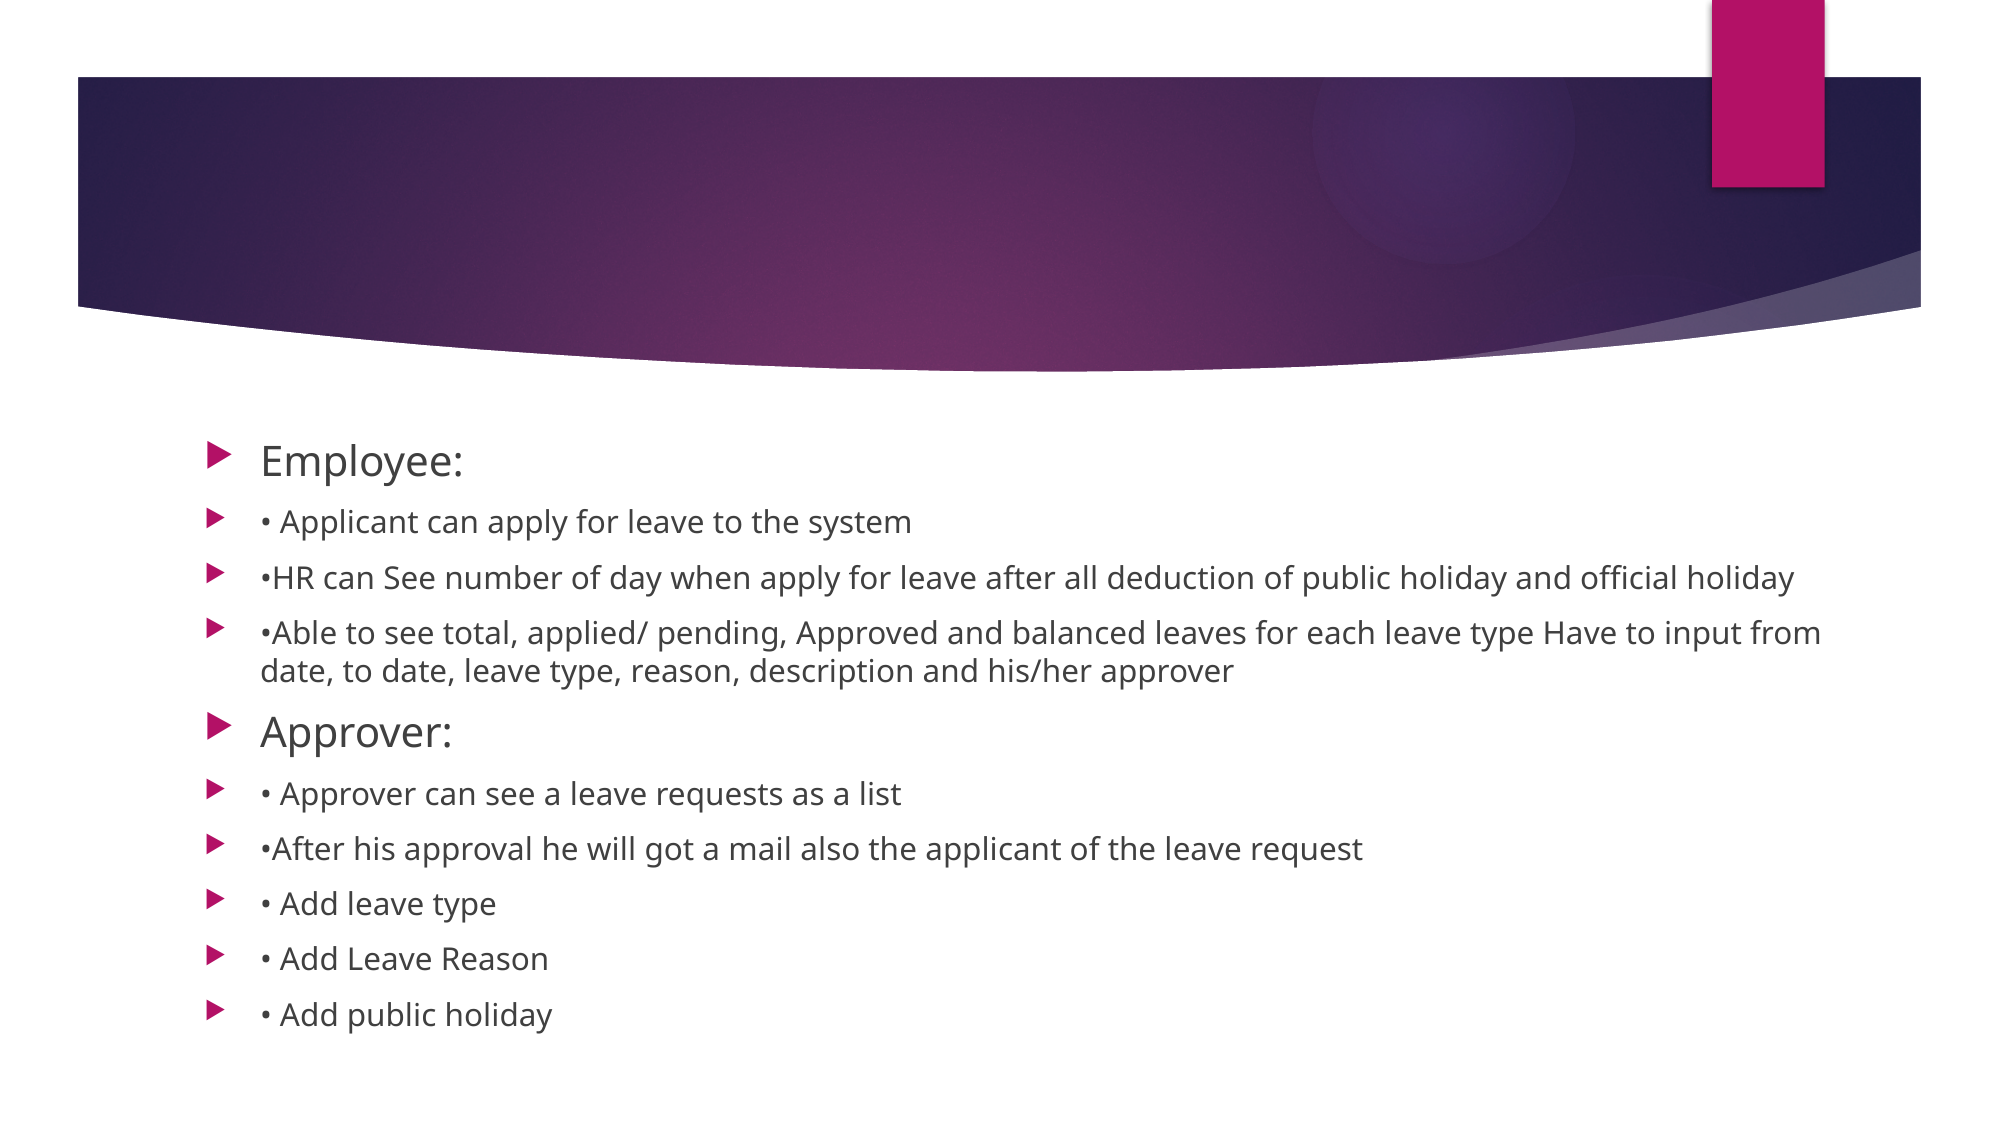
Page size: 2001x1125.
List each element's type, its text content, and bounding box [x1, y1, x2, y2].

list Employee: • Applicant can apply for leave to the system •HR can See number of day when apply for leave after all deduction of public holiday and official holiday •Able to see total, applied/ pending, Approved and balanced leaves for each leave type Have to input from date, to date, leave type, reason, description and his/her approver Approver: • Approver can see a leave requests as a list •After his approval he will got a mail also the applicant of the leave request • Add leave type • Add Leave Reason • Add public holiday [189, 427, 1900, 1053]
